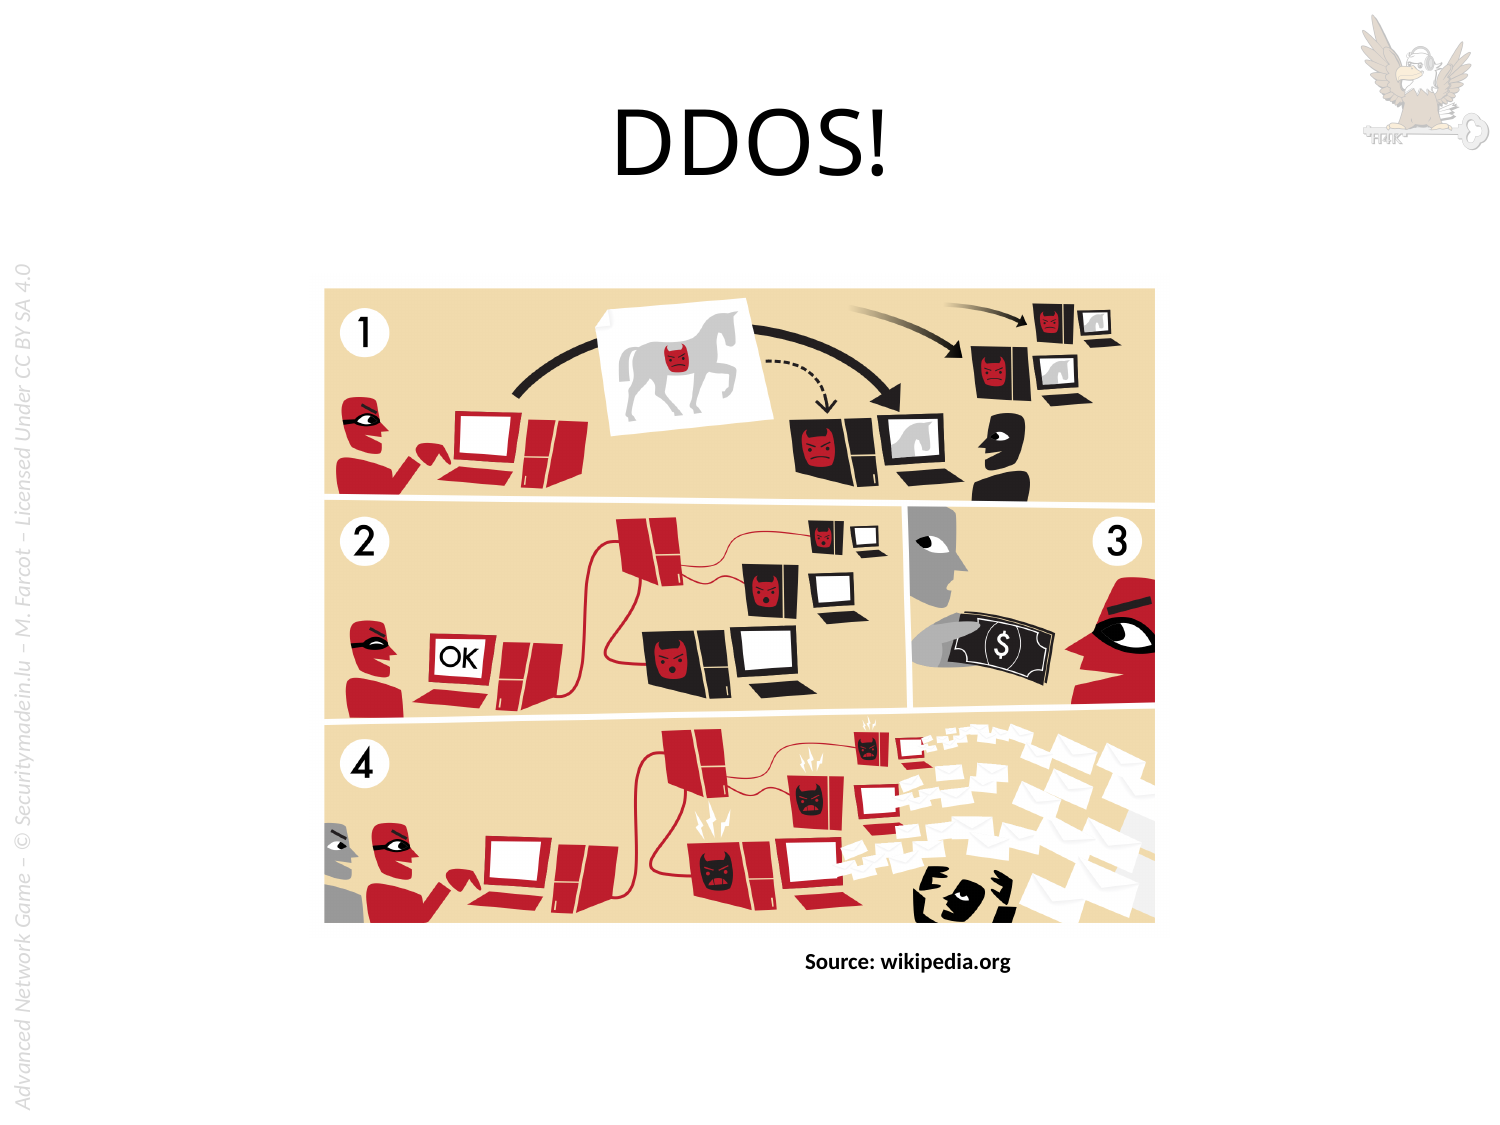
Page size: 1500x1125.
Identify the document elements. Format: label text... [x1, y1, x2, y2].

text_box DDOS! [75, 45, 1425, 233]
text_box Source: wikipedia.org [790, 947, 1104, 982]
text_box Advanced Network Game – © Securitymadein.lu – M. Farcot – Licensed Under CC BY SA 4.0 [0, 47, 43, 1125]
picture [1357, 11, 1493, 155]
picture [309, 273, 1170, 939]
